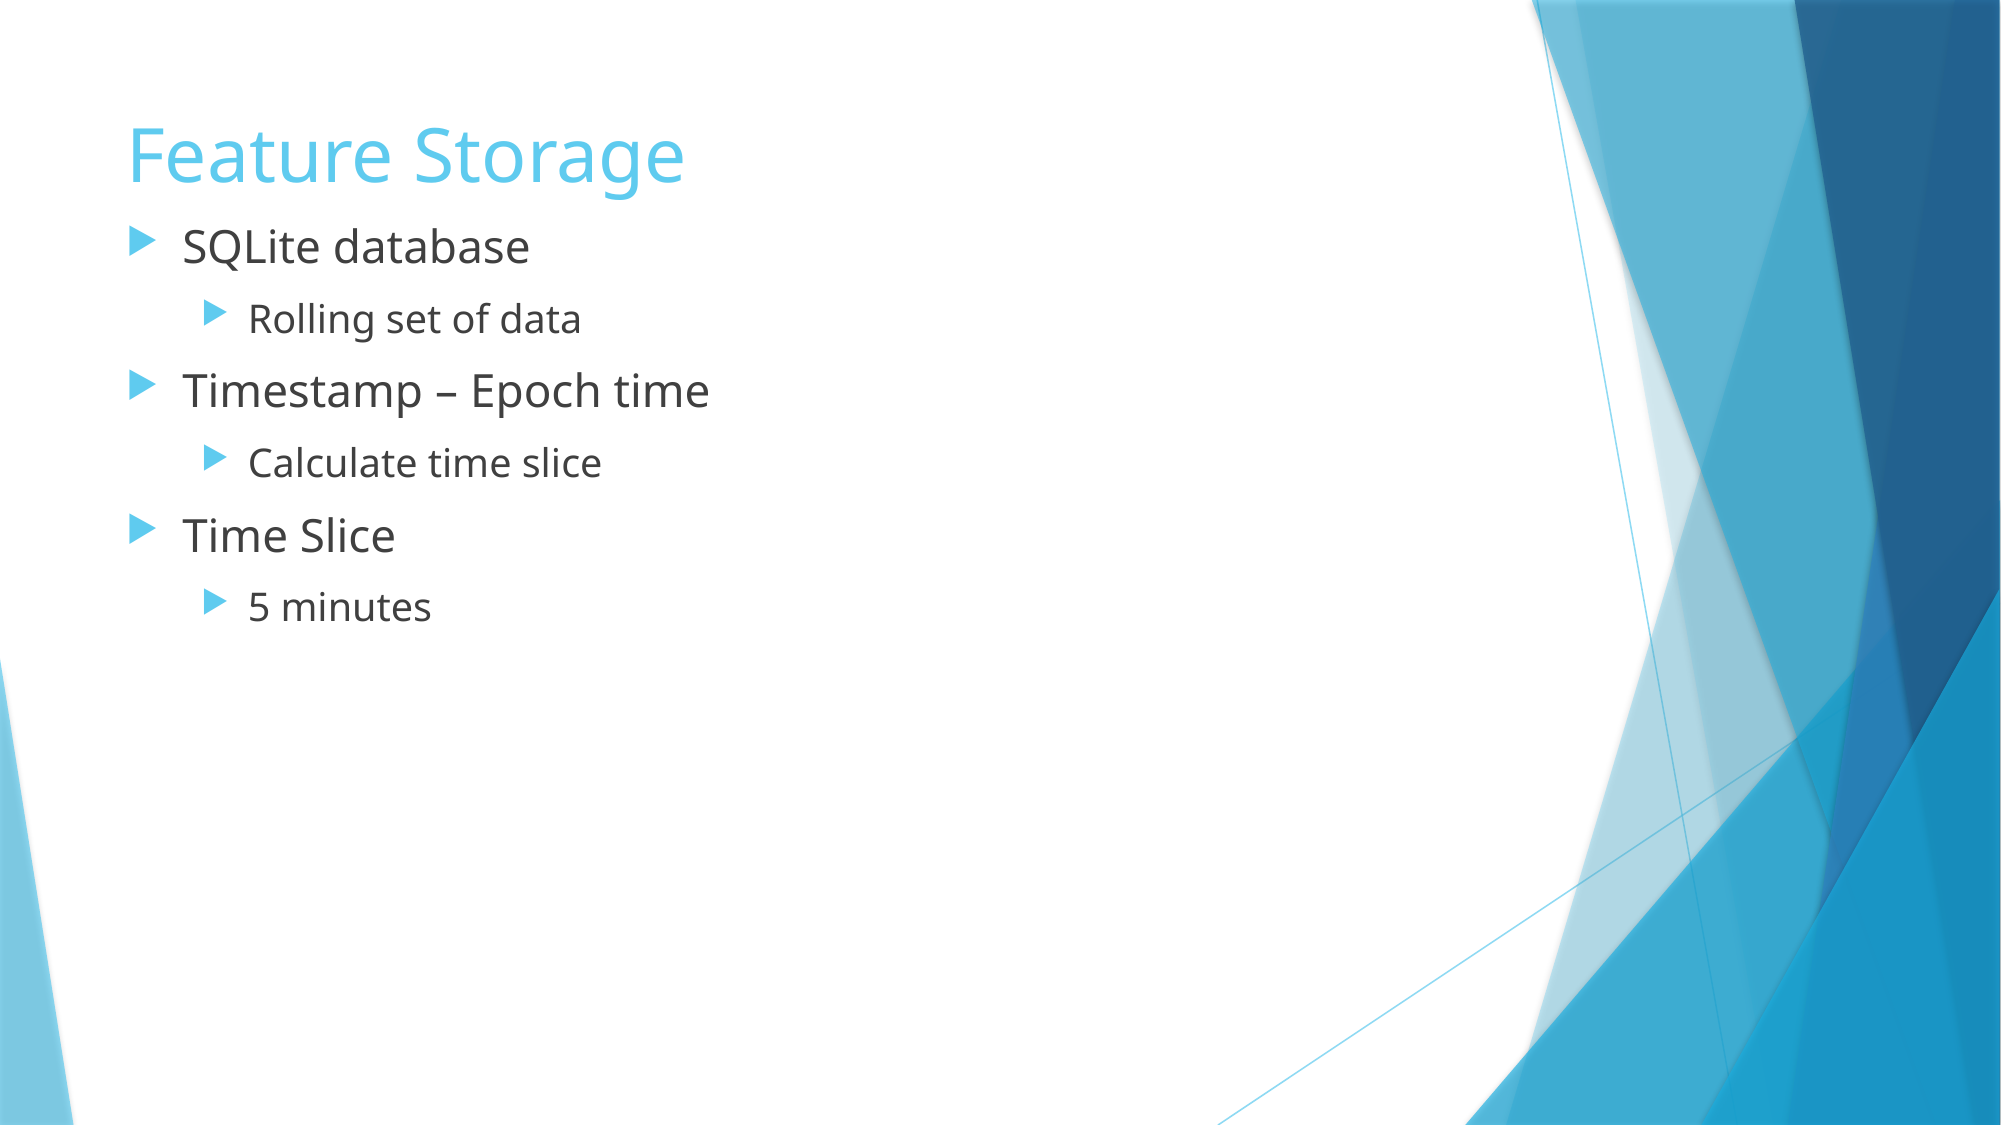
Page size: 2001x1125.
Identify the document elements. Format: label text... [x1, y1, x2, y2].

list SQLite database Rolling set of data Timestamp – Epoch time Calculate time slice Time Slice 5 minutes [111, 210, 1522, 991]
title Feature Storage [111, 99, 1522, 210]
